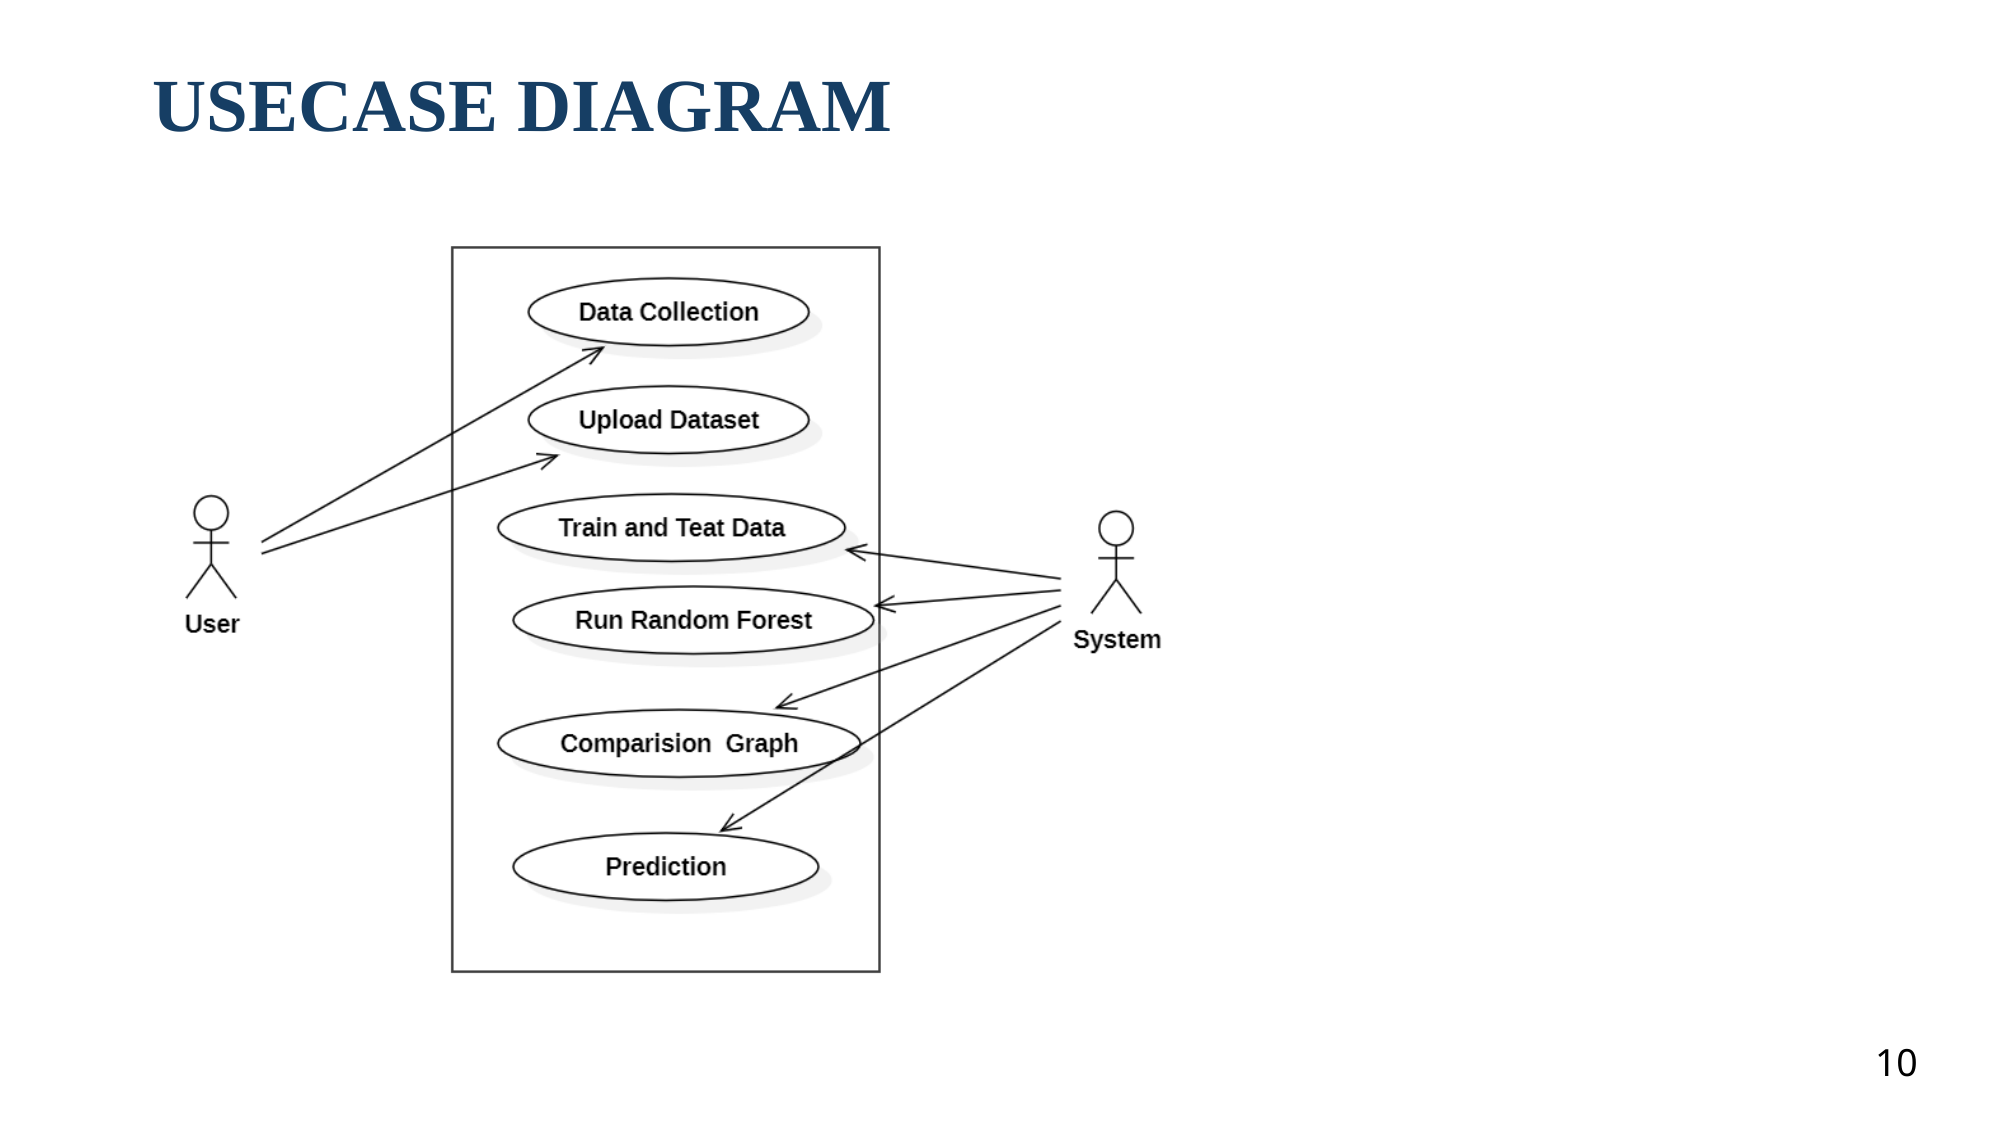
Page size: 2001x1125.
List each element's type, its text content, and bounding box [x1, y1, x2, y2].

text_box 10 [1860, 1031, 1933, 1091]
title USECASE DIAGRAM [137, 59, 1863, 155]
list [157, 192, 1181, 1032]
